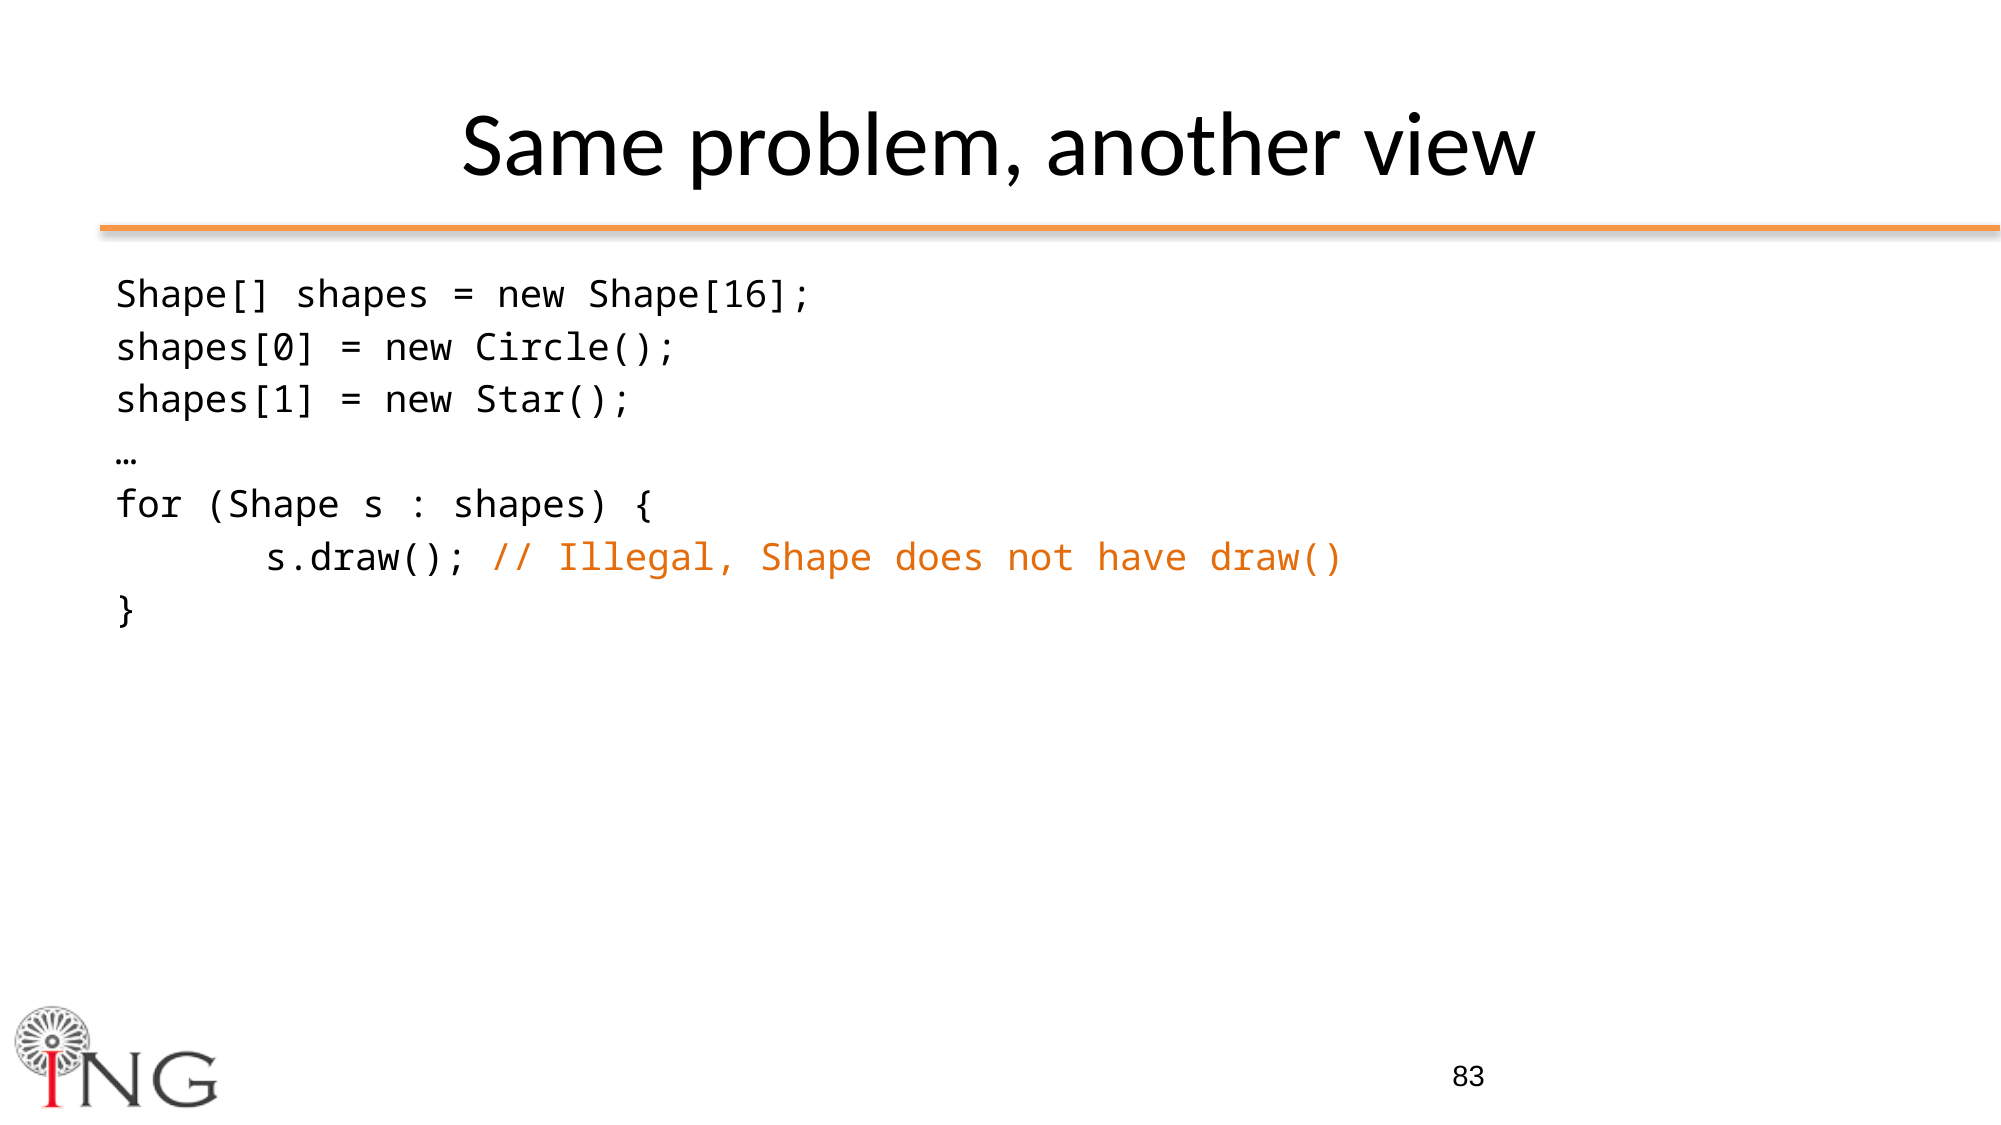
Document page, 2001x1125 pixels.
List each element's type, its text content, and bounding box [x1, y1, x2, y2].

title Same problem, another view [99, 45, 1900, 233]
list Shape[] shapes = new Shape[16]; shapes[0] = new Circle(); shapes[1] = new Star(); … for (Shape s : shapes) { s.draw(); // Illegal, Shape does not have draw() } [99, 262, 1900, 1005]
slide_number 83 [1437, 1050, 1750, 1125]
picture [0, 987, 244, 1125]
